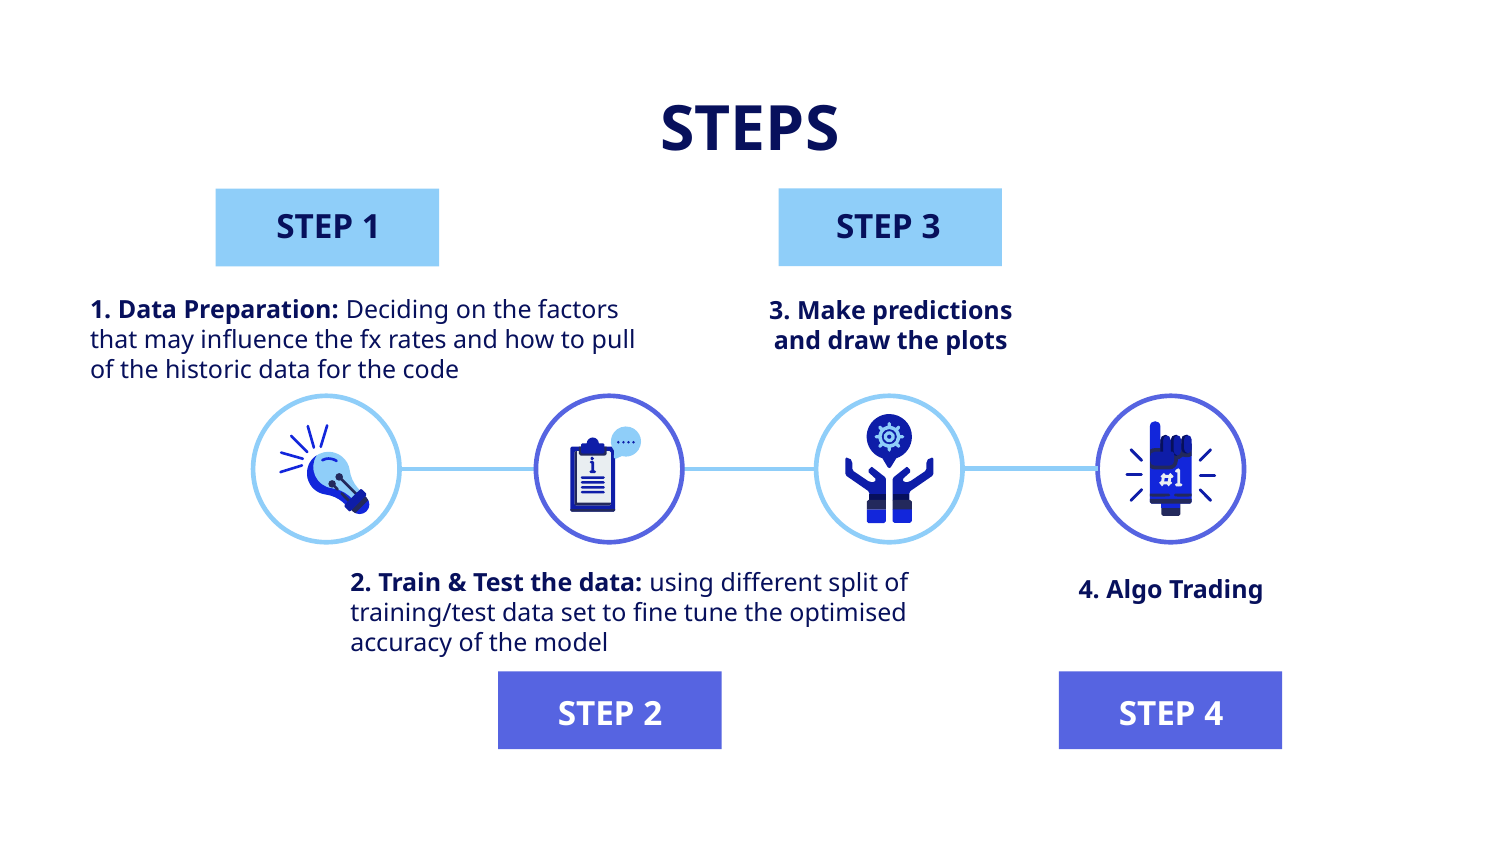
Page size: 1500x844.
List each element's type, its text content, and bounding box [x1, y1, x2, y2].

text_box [845, 413, 934, 524]
title STEP 4 [1059, 676, 1283, 750]
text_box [1124, 420, 1217, 517]
text_box [535, 410, 683, 543]
text_box [1097, 395, 1245, 543]
title STEP 3 [776, 190, 1001, 264]
text_box [1058, 671, 1283, 750]
title STEPS [75, 72, 1425, 167]
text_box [278, 423, 371, 515]
text_box [215, 188, 440, 267]
text_box [816, 410, 963, 525]
text_box [253, 410, 400, 543]
title STEP 2 [498, 676, 723, 750]
subtitle 3. Make predictions and draw the plots [745, 279, 1038, 410]
title STEP 1 [217, 190, 441, 264]
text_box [570, 426, 646, 512]
text_box [498, 671, 722, 676]
subtitle 2. Train & Test the data: using different split of training/test data set to fine tune the optimised accuracy of the model [335, 551, 983, 646]
text_box [778, 188, 1002, 267]
text_box [851, 532, 927, 543]
subtitle 1. Data Preparation: Deciding on the factors that may influence the fx rates and how to pull of the historic data for the code [75, 278, 657, 410]
subtitle 4. Algo Trading [1048, 558, 1294, 653]
